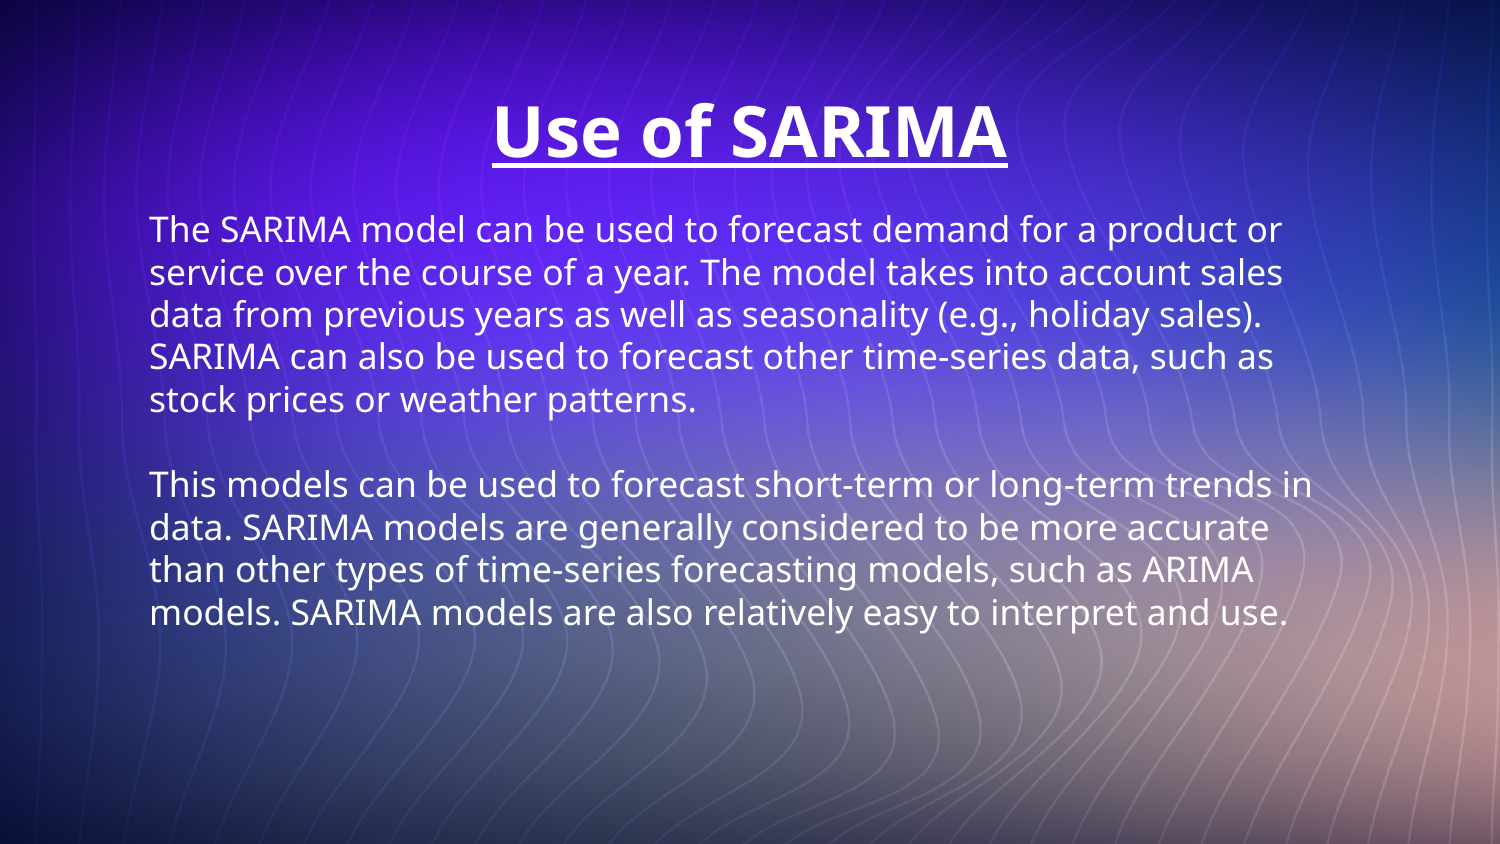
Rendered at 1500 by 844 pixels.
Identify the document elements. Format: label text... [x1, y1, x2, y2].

text_box The SARIMA model can be used to forecast demand for a product or service over the course of a year. The model takes into account sales data from previous years as well as seasonality (e.g., holiday sales). SARIMA can also be used to forecast other time-series data, such as stock prices or weather patterns. This models can be used to forecast short-term or long-term trends in data. SARIMA models are generally considered to be more accurate than other types of time-series forecasting models, such as ARIMA models. SARIMA models are also relatively easy to interpret and use. [134, 192, 1339, 648]
picture [0, 0, 1500, 844]
title Use of SARIMA [118, 71, 1382, 166]
